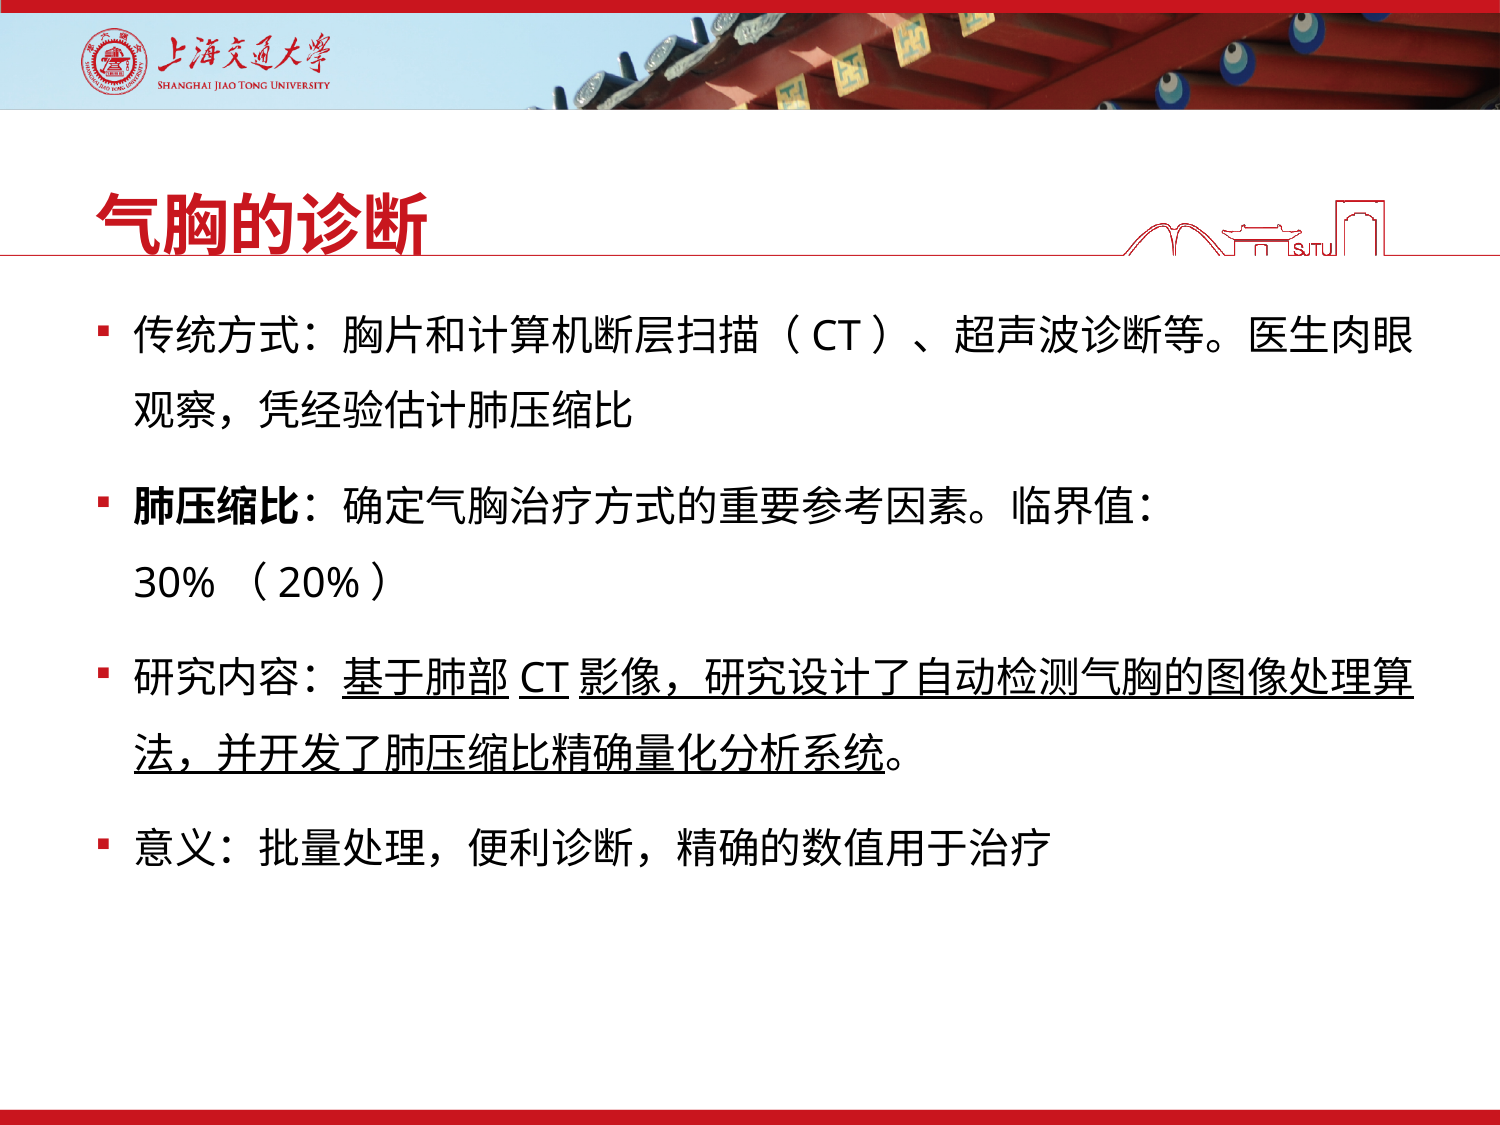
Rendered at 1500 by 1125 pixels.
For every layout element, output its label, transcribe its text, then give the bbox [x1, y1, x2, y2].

picture [0, 0, 1500, 110]
title 气胸的诊断 [81, 135, 1455, 230]
picture [0, 200, 1500, 256]
list 传统方式：胸片和计算机断层扫描（CT）、超声波诊断等。医生肉眼观察，凭经验估计肺压缩比 肺压缩比：确定气胸治疗方式的重要参考因素。临界值：30%（20%） 研究内容：基于肺部CT影像，研究设计了自动检测气胸的图像处理算法，并开发了肺压缩比精确量化分析系统。 意义：批量处理，便利诊断，精确的数值用于治疗 [81, 276, 1455, 1084]
